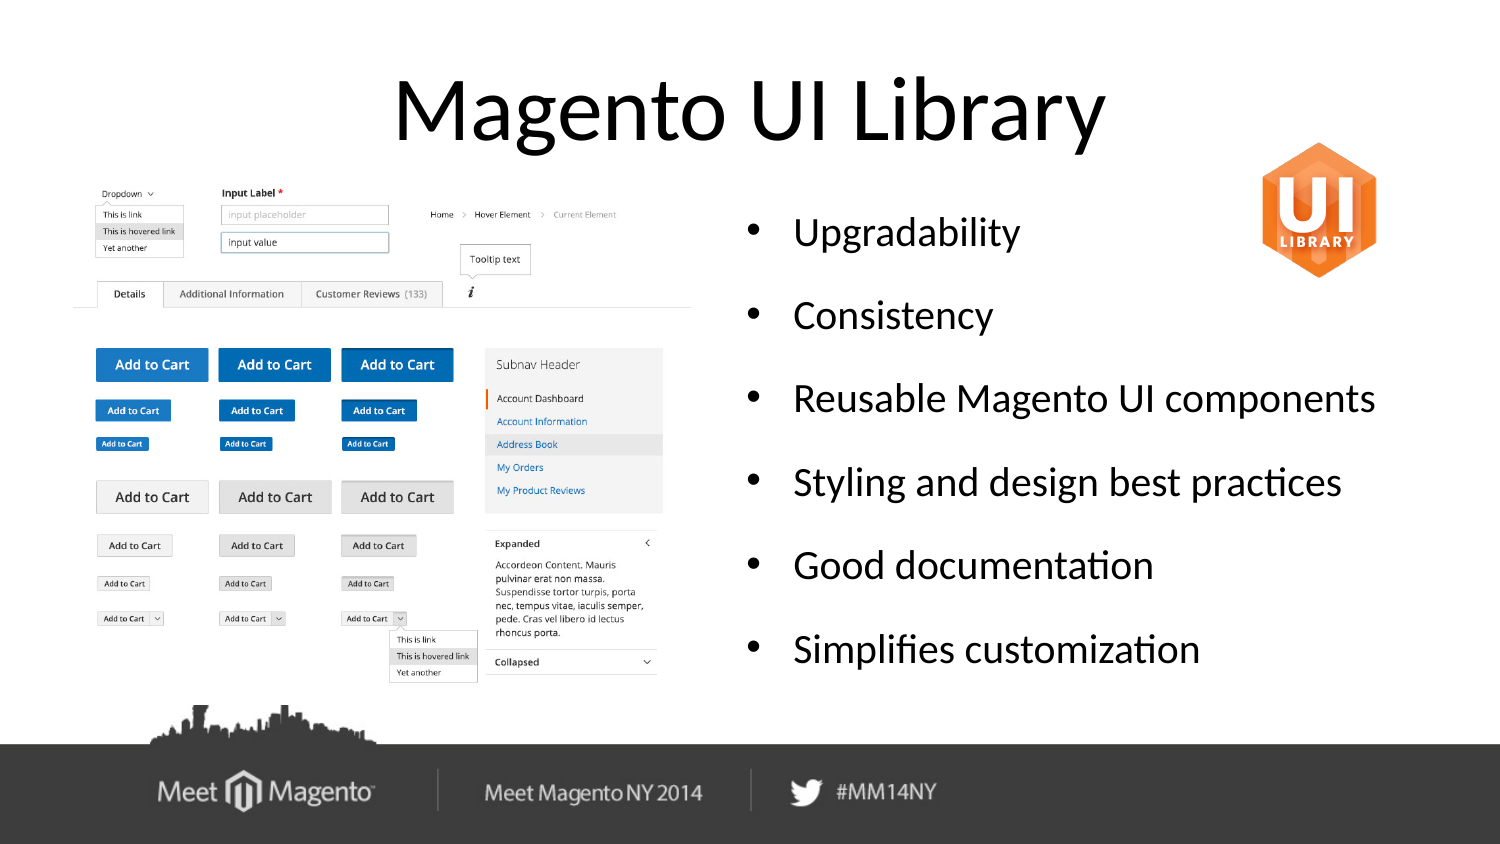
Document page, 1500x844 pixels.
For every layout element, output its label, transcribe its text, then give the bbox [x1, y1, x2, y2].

title Magento UI Library [75, 33, 1425, 175]
picture [0, 0, 1500, 844]
list Upgradability Consistency Reusable Magento UI components Styling and design best practices Good documentation Simplifies customization [656, 196, 1425, 754]
